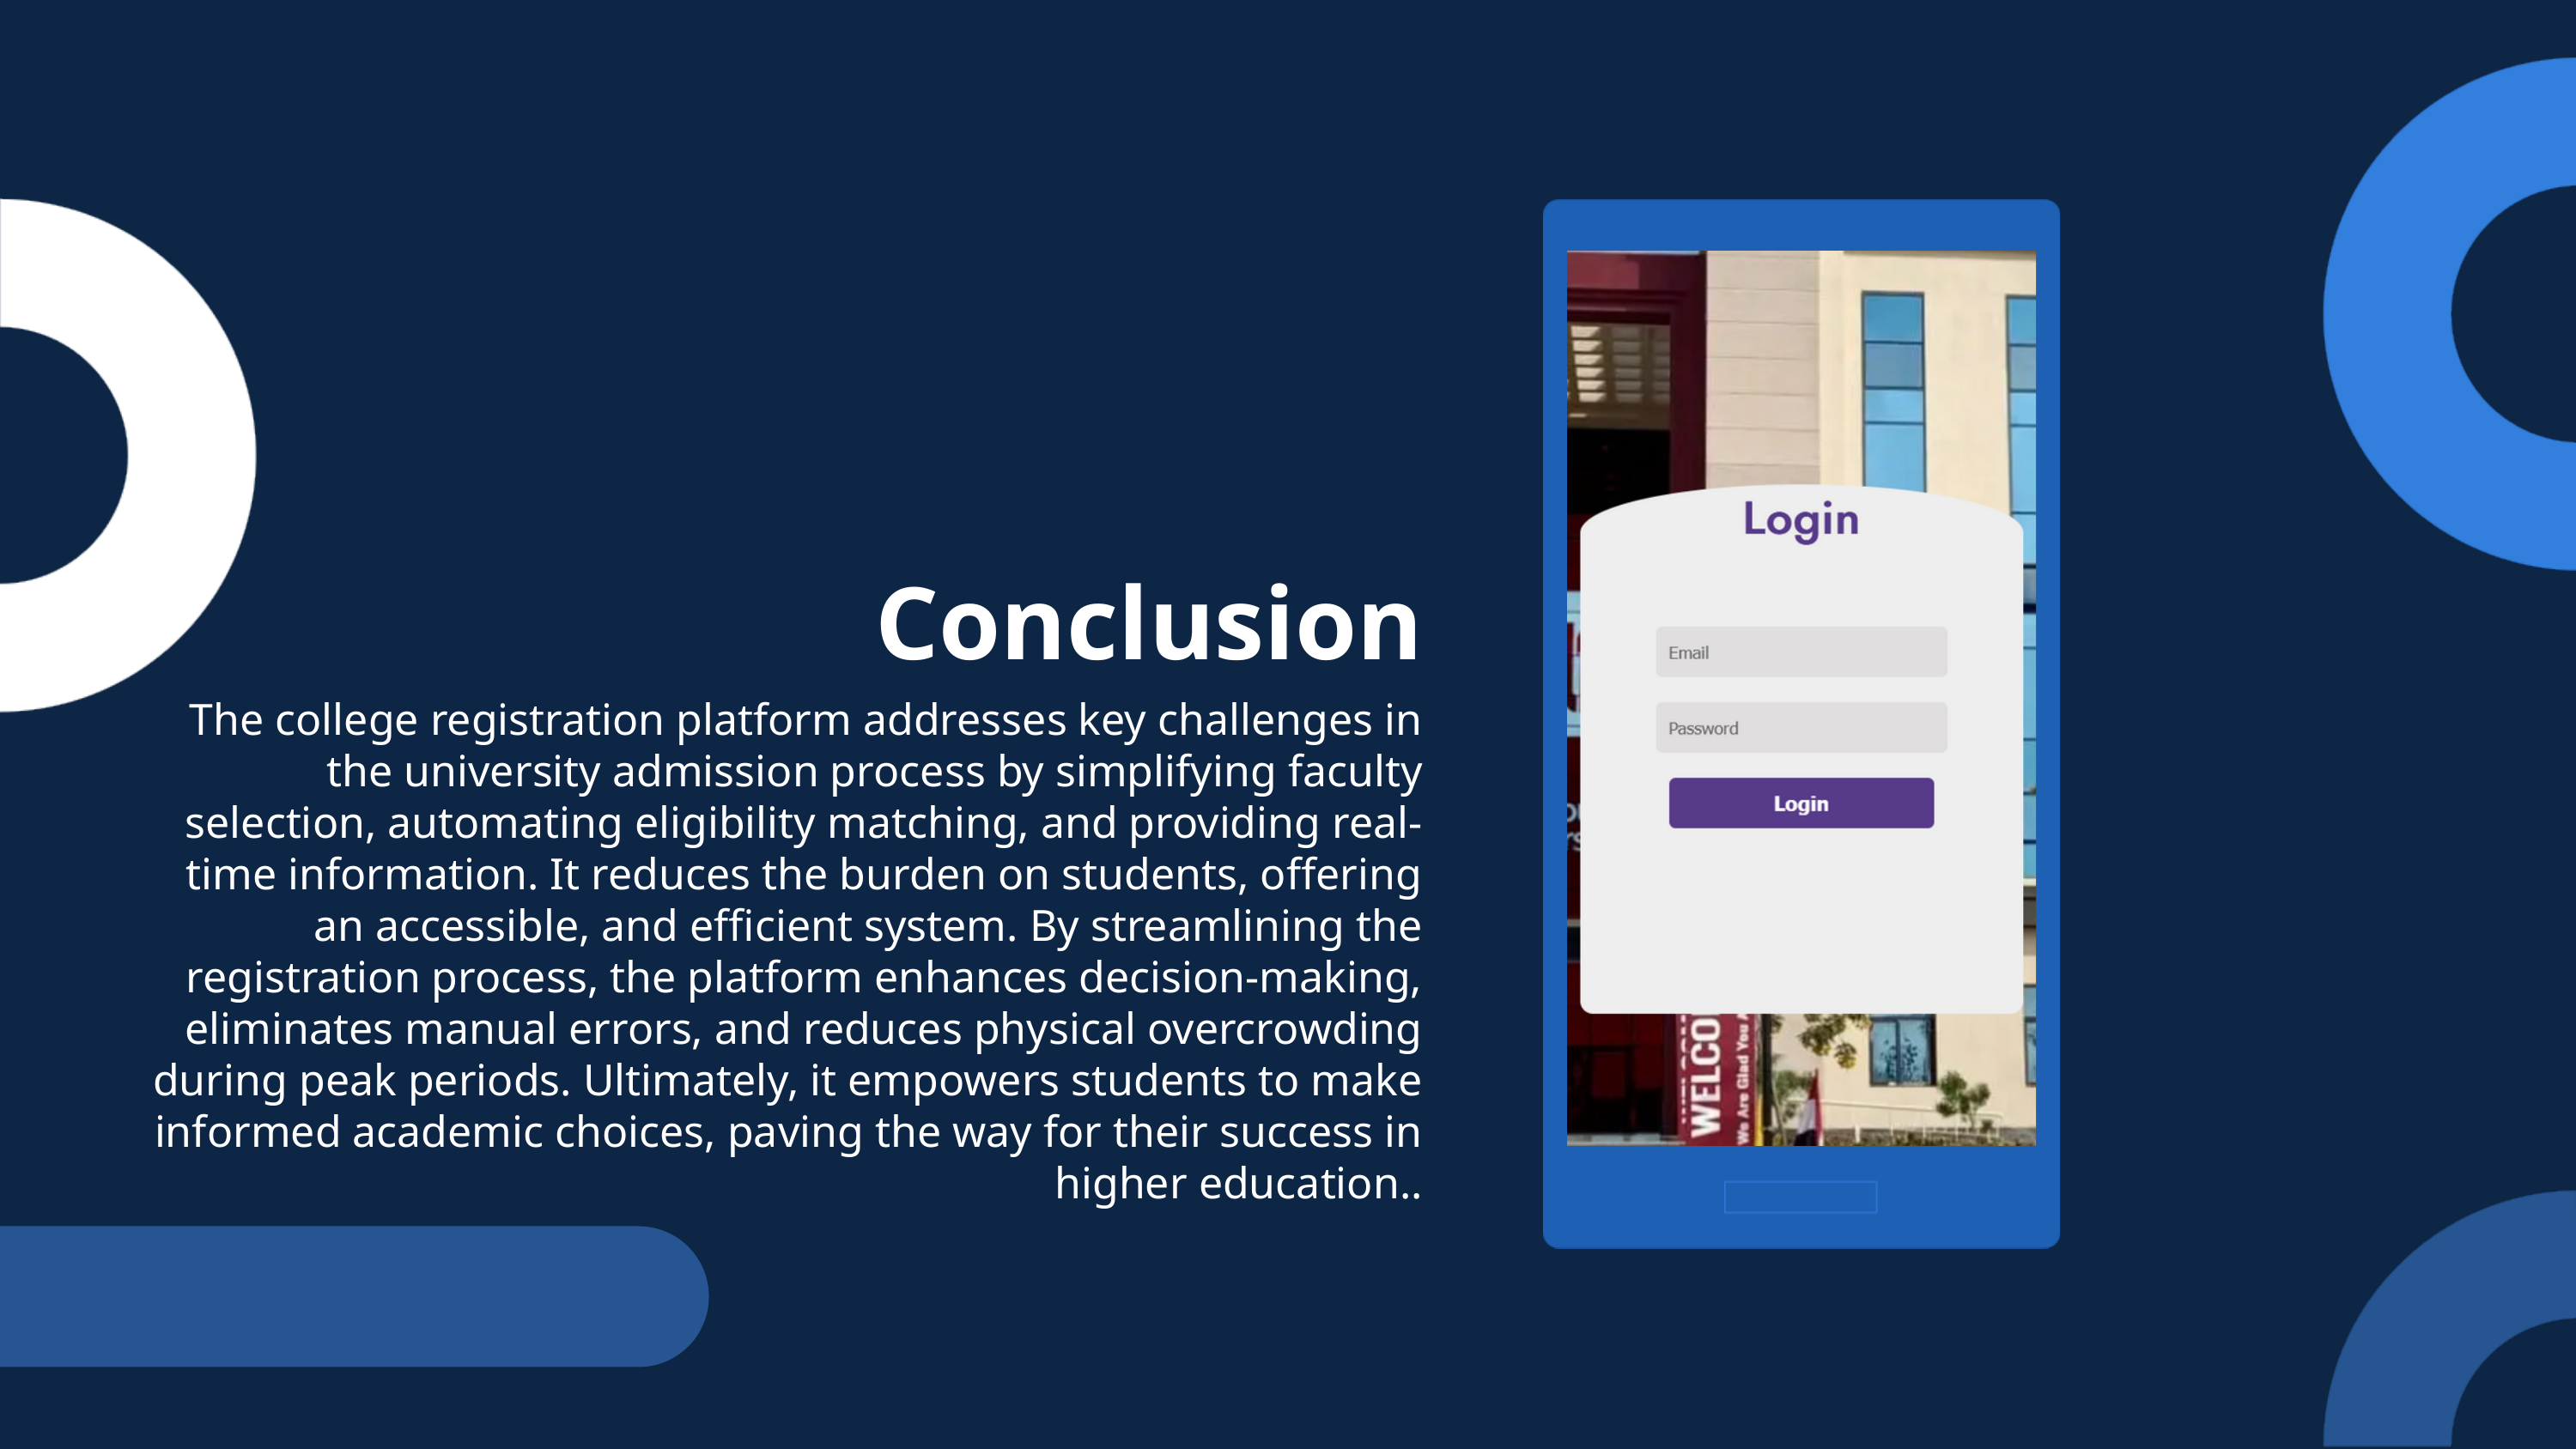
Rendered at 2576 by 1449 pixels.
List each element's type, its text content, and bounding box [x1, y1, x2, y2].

text_box [1543, 199, 2061, 1249]
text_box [283, 942, 426, 1449]
text_box [1567, 251, 2037, 1146]
text_box The college registration platform addresses key challenges in the university admission process by simplifying faculty selection, automating eligibility matching, and providing real-time information. It reduces the burden on students, offering an accessible, and efficient system. By streamlining the registration process, the platform enhances decision-making, eliminates manual errors, and reduces physical overcrowding during peak periods. Ultimately, it empowers students to make informed academic choices, paving the way for their success in higher education.. [144, 692, 1424, 1208]
text_box Conclusion [533, 560, 1424, 681]
text_box [0, 58, 2576, 1449]
